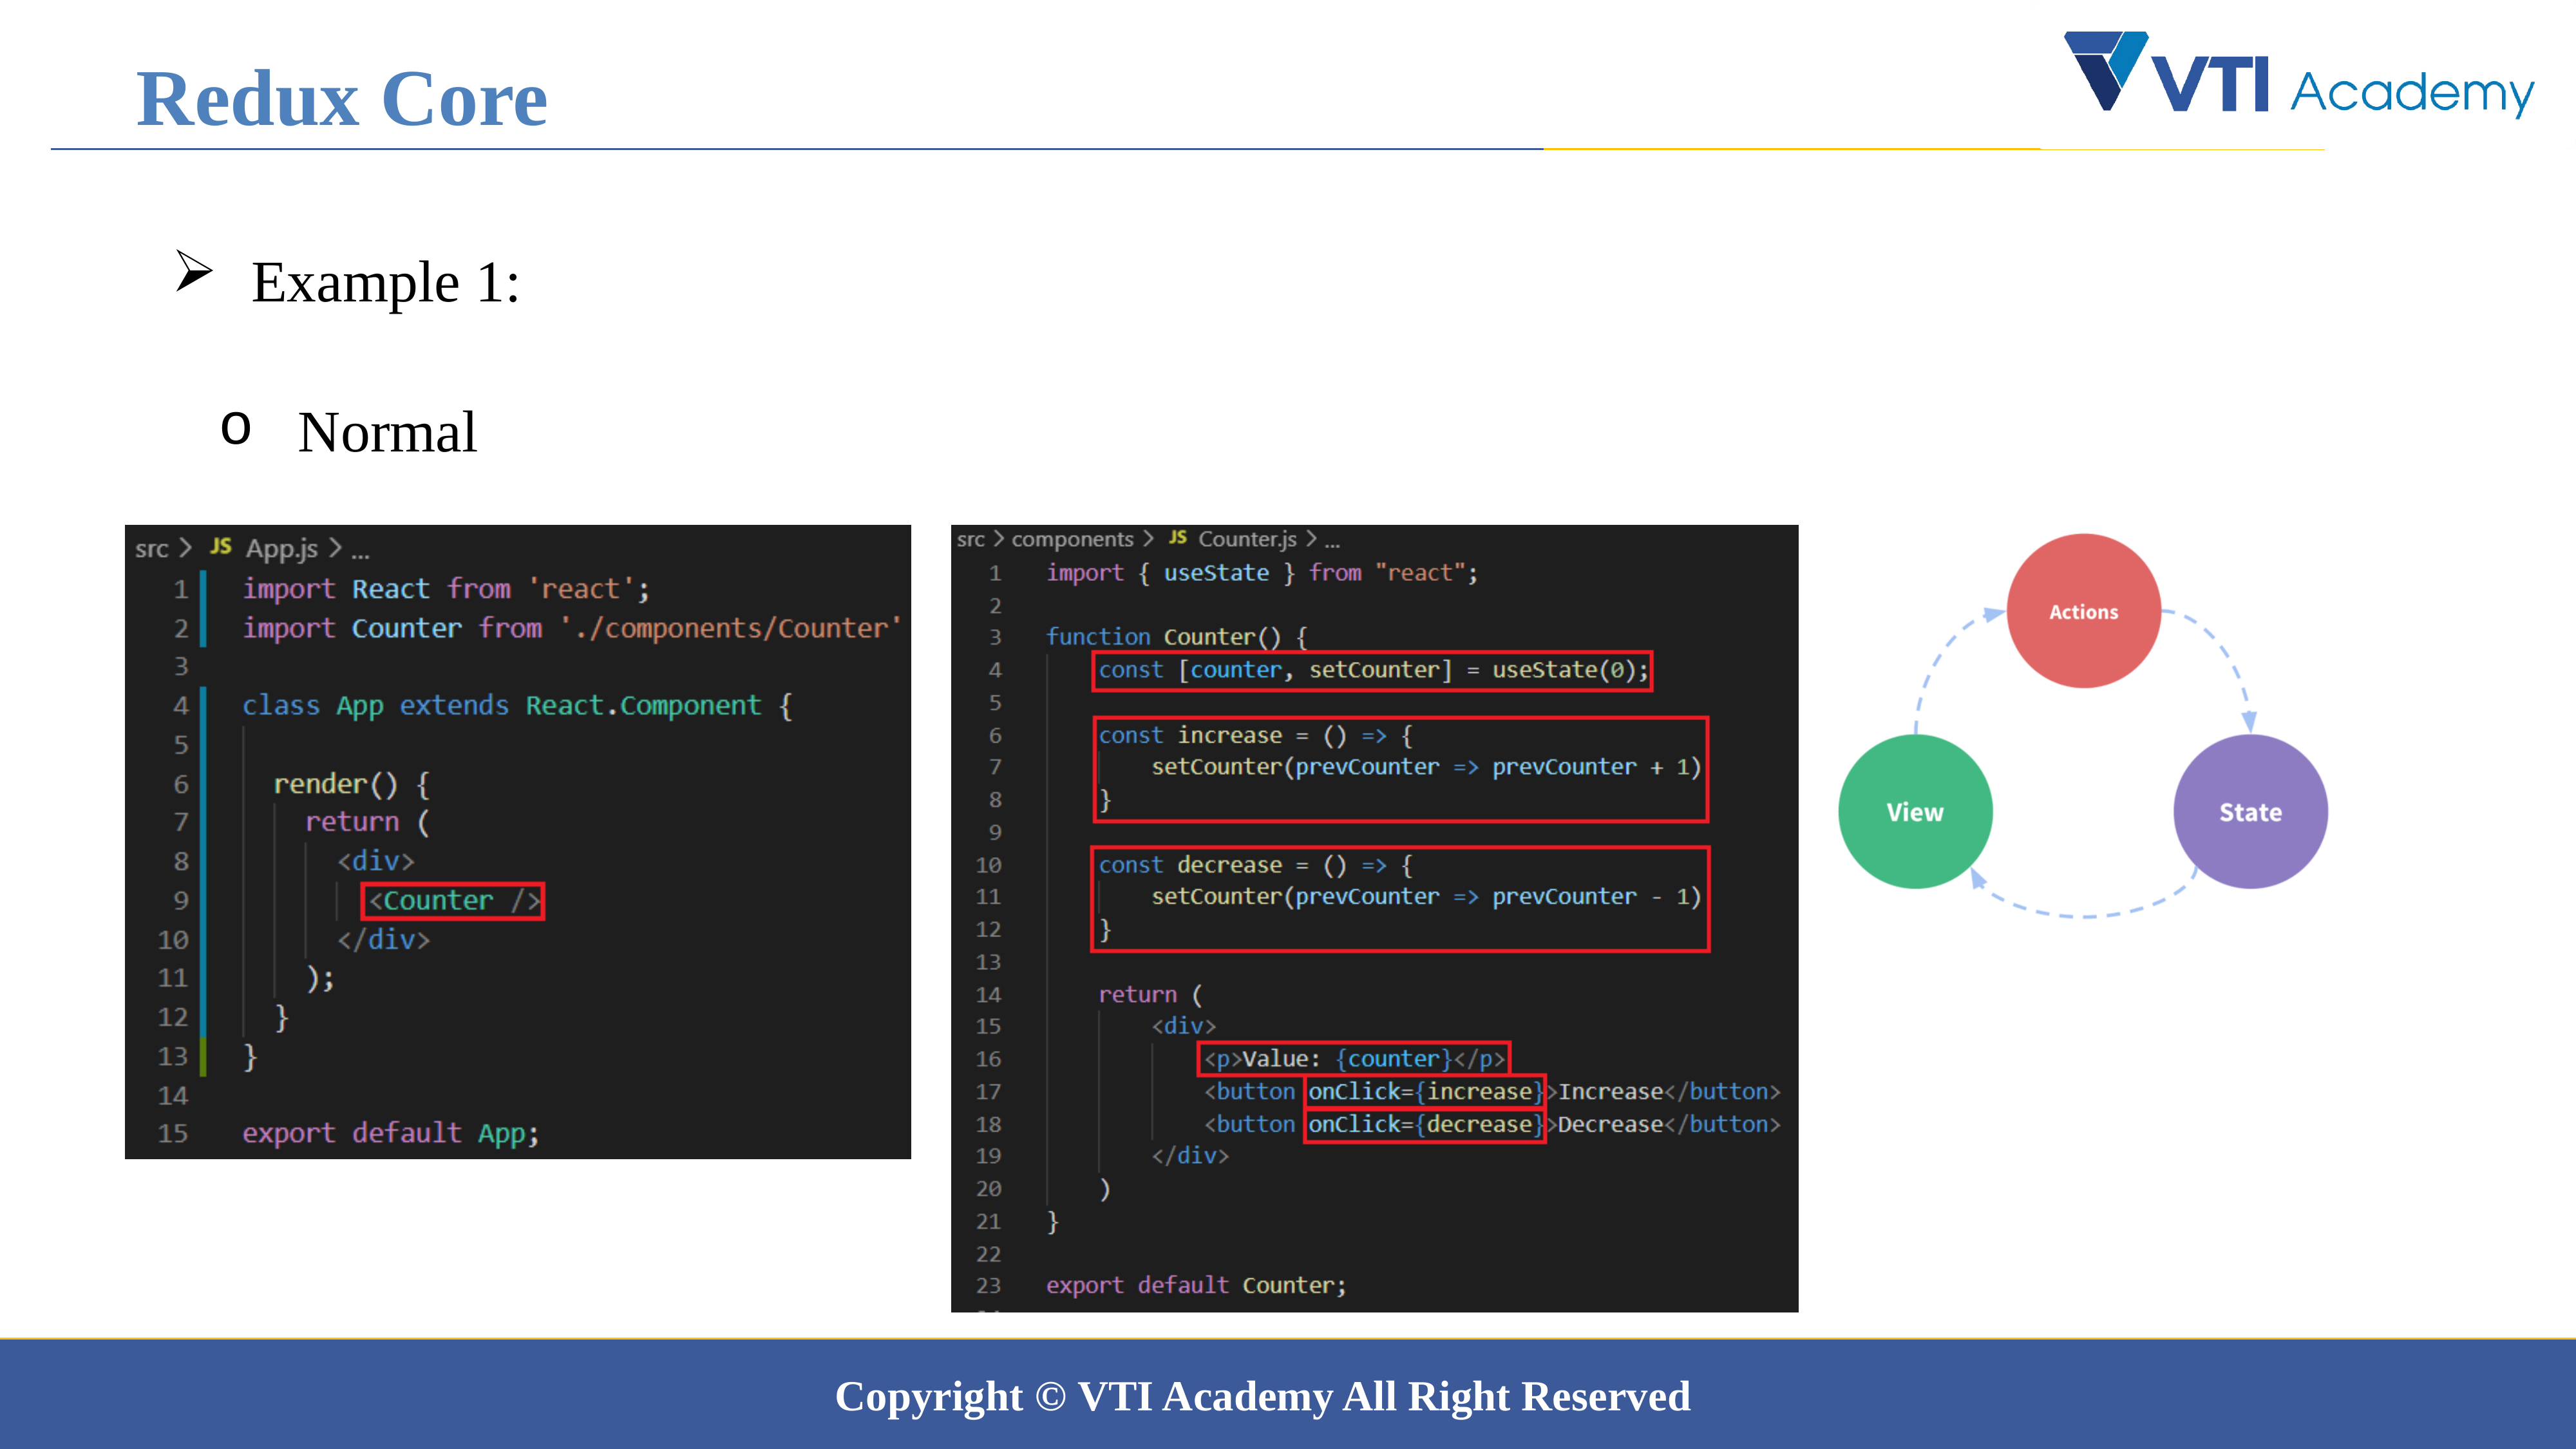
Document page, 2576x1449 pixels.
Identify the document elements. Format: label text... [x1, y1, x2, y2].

picture [1834, 525, 2335, 929]
text_box Redux Core [126, 60, 1774, 126]
picture [951, 525, 1799, 1312]
picture [2034, 0, 2576, 149]
text_box Example 1: Normal [162, 238, 861, 524]
picture [124, 525, 912, 1160]
